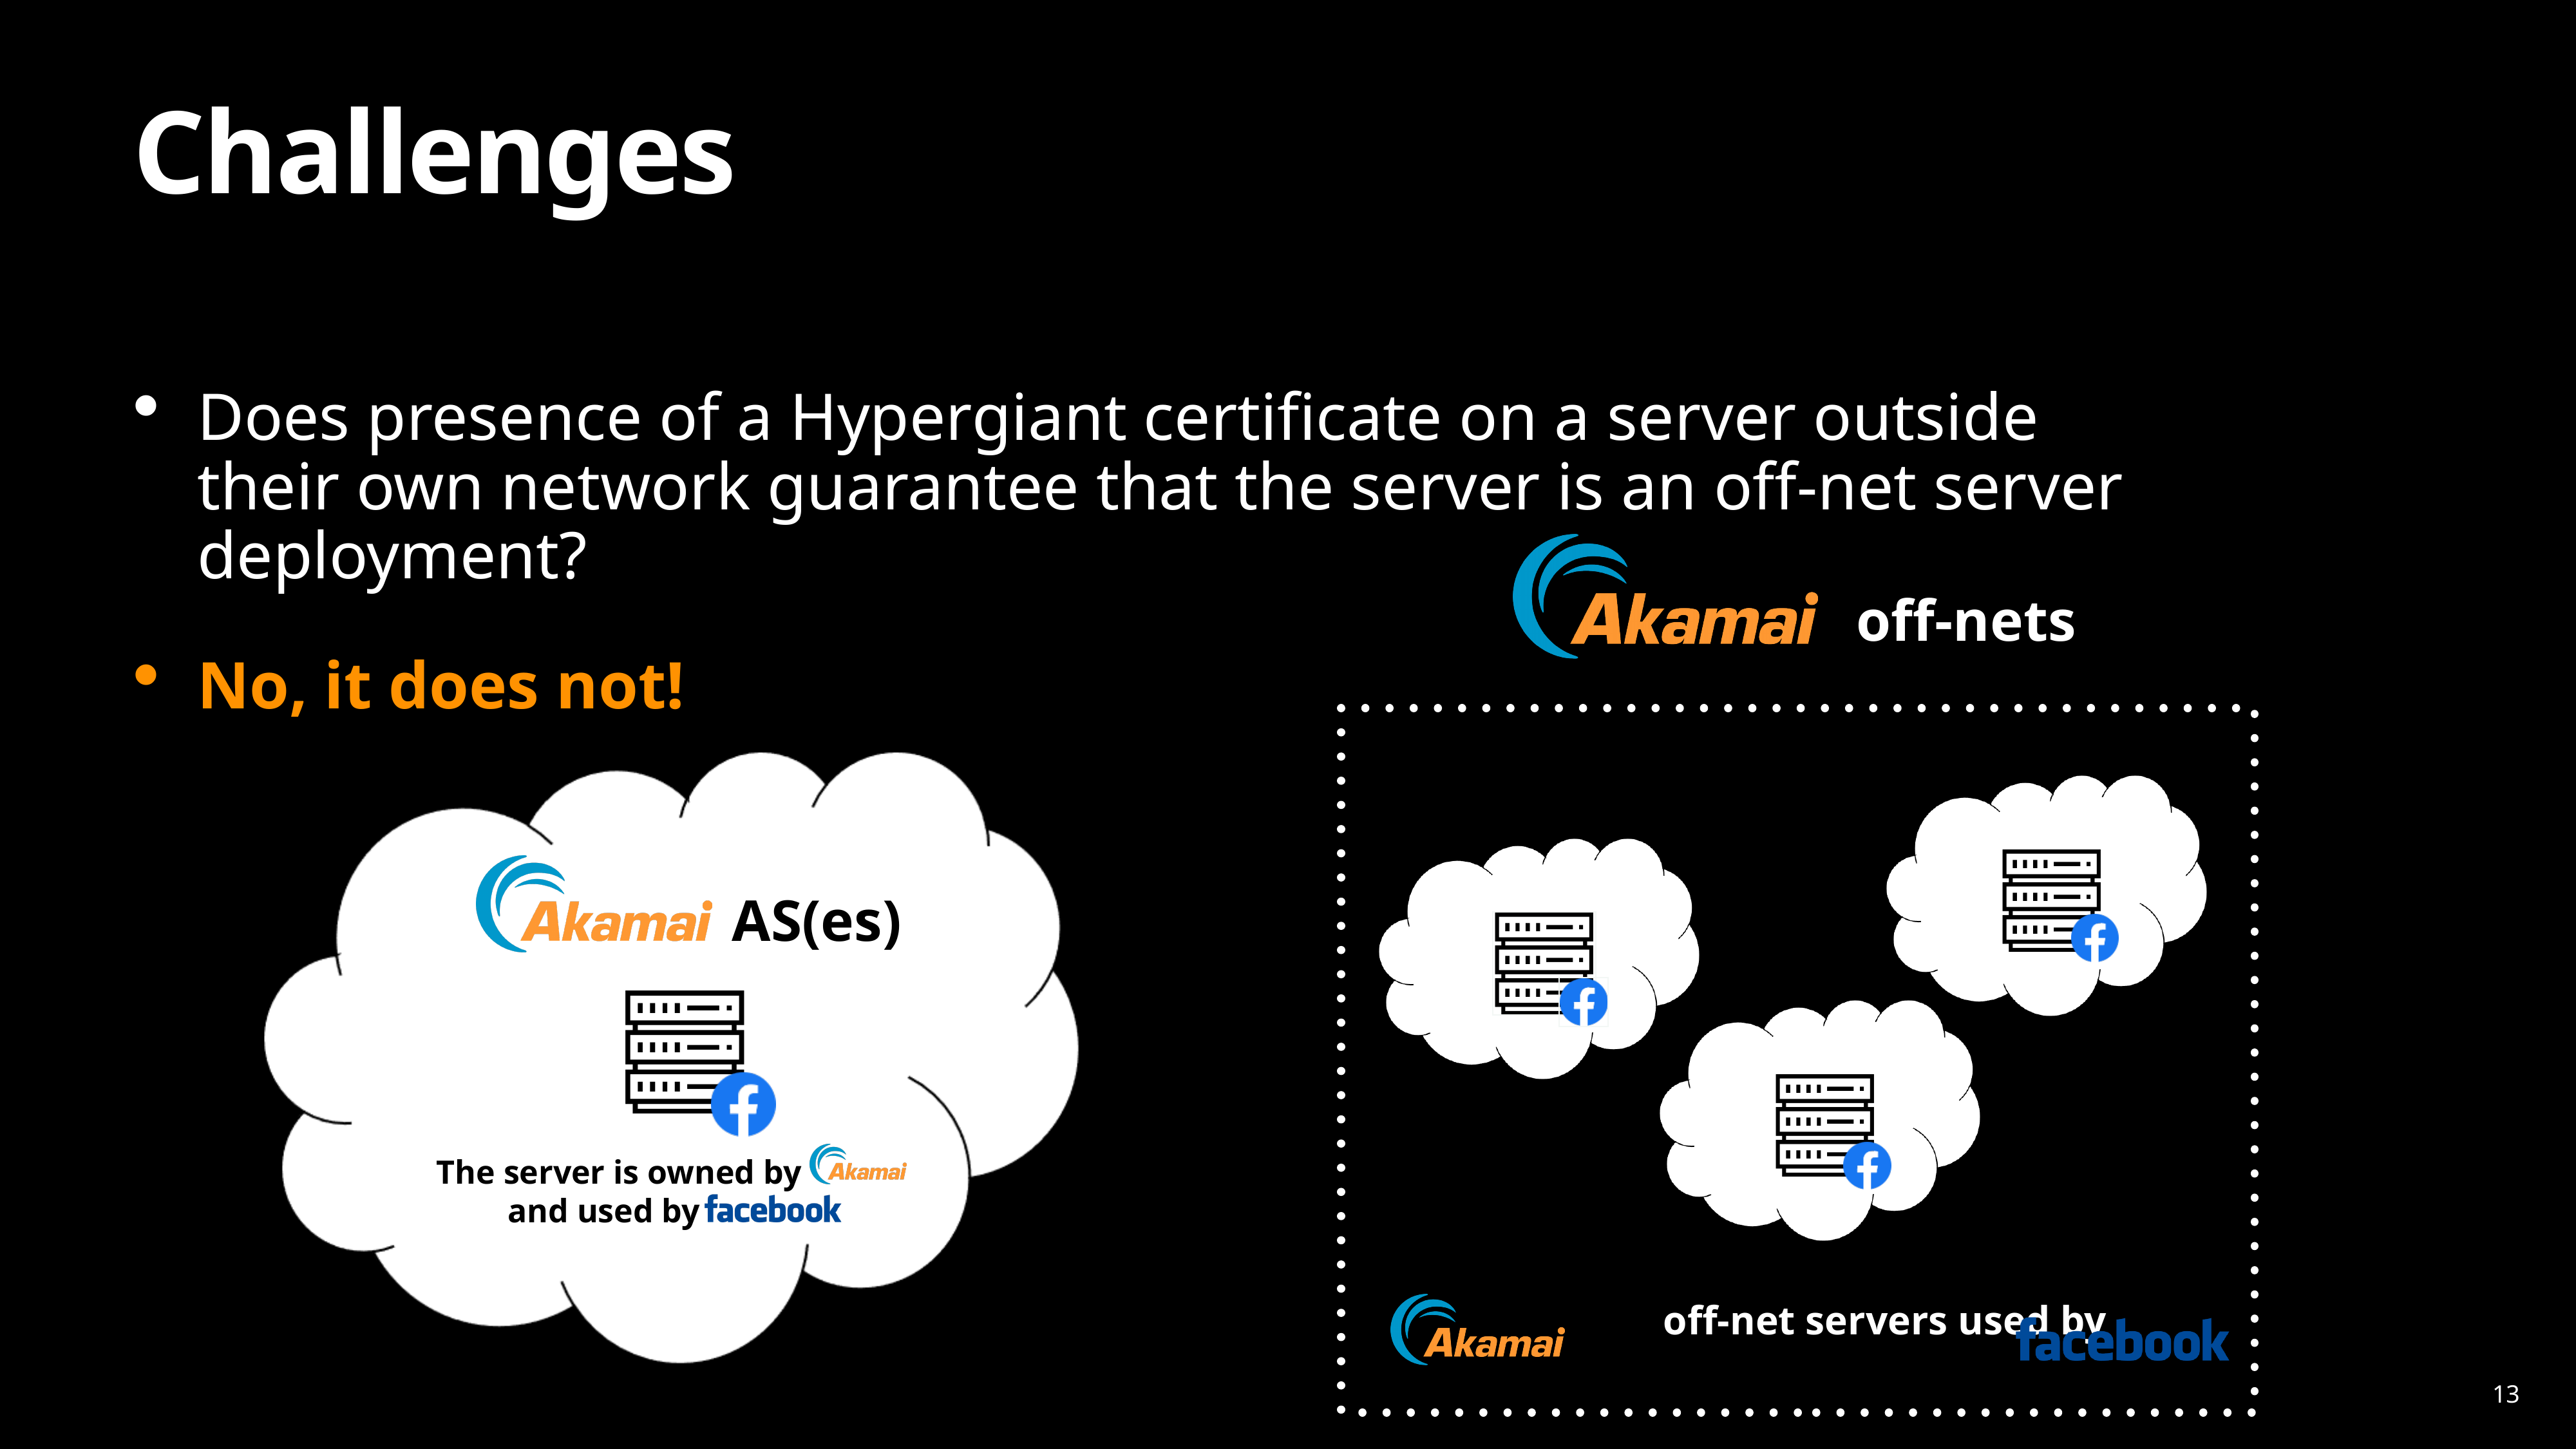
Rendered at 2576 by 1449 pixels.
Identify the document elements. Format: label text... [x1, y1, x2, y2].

title Challenges [127, 100, 2449, 252]
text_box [260, 748, 1110, 1395]
text_box 13 [2441, 1373, 2571, 1417]
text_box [1341, 534, 2255, 1449]
list Does presence of a Hypergiant certificate on a server outside their own network guarantee that the server is an off-net server deployment? No, it does not! [127, 378, 2449, 1252]
